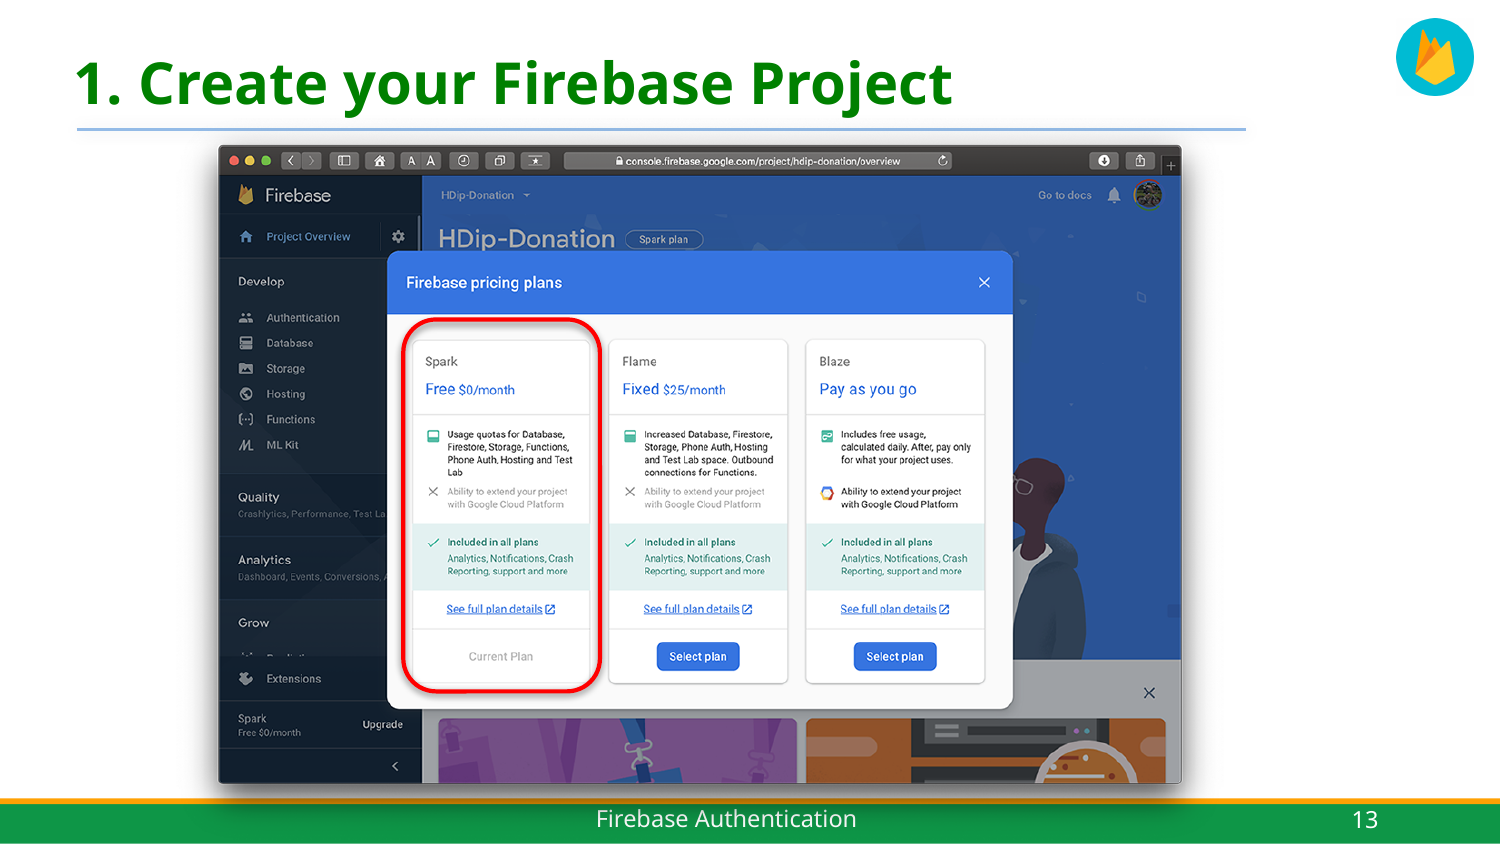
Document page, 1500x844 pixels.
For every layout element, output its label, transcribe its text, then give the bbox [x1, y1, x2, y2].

picture [1396, 18, 1474, 96]
title 1. Create your Firebase Project [64, 0, 1371, 126]
picture [174, 115, 1225, 842]
slide_number 13 [1229, 799, 1388, 844]
